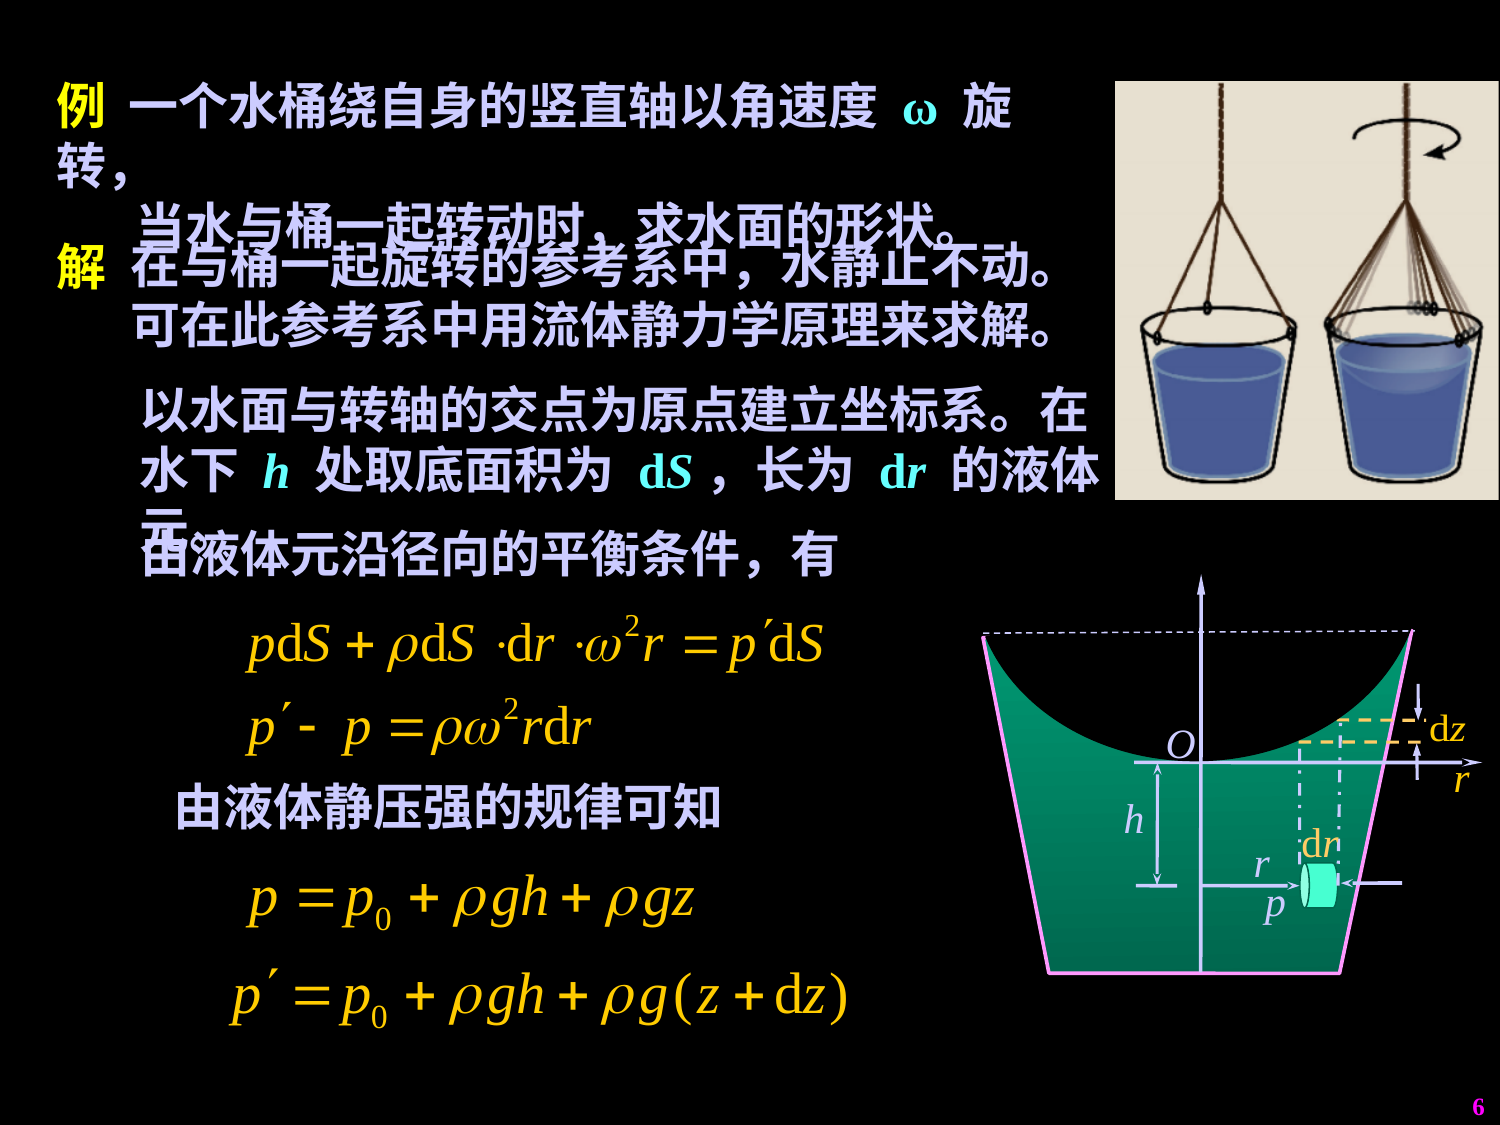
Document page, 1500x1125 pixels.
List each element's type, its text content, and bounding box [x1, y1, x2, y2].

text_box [233, 856, 706, 945]
text_box 在与桶一起旋转的参考系中，水静止不动。可在此参考系中用流体静力学原理来求解。 [115, 225, 1109, 361]
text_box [216, 954, 861, 1044]
picture [1114, 81, 1499, 500]
text_box 以水面与转轴的交点为原点建立坐标系。在水下 h 处取底面积为 dS，长为 dr 的液体元。 [124, 371, 1152, 566]
text_box 解 [41, 228, 122, 304]
slide_number 6 [1149, 1083, 1500, 1121]
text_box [982, 573, 1483, 977]
text_box 由液体元沿径向的平衡条件，有 [125, 515, 856, 591]
text_box 例 一个水桶绕自身的竖直轴以角速度 ω 旋转， 当水与桶一起转动时，求水面的形状。 [41, 67, 1074, 228]
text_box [233, 601, 839, 685]
text_box 由液体静压强的规律可知 [158, 768, 772, 844]
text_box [233, 684, 605, 768]
